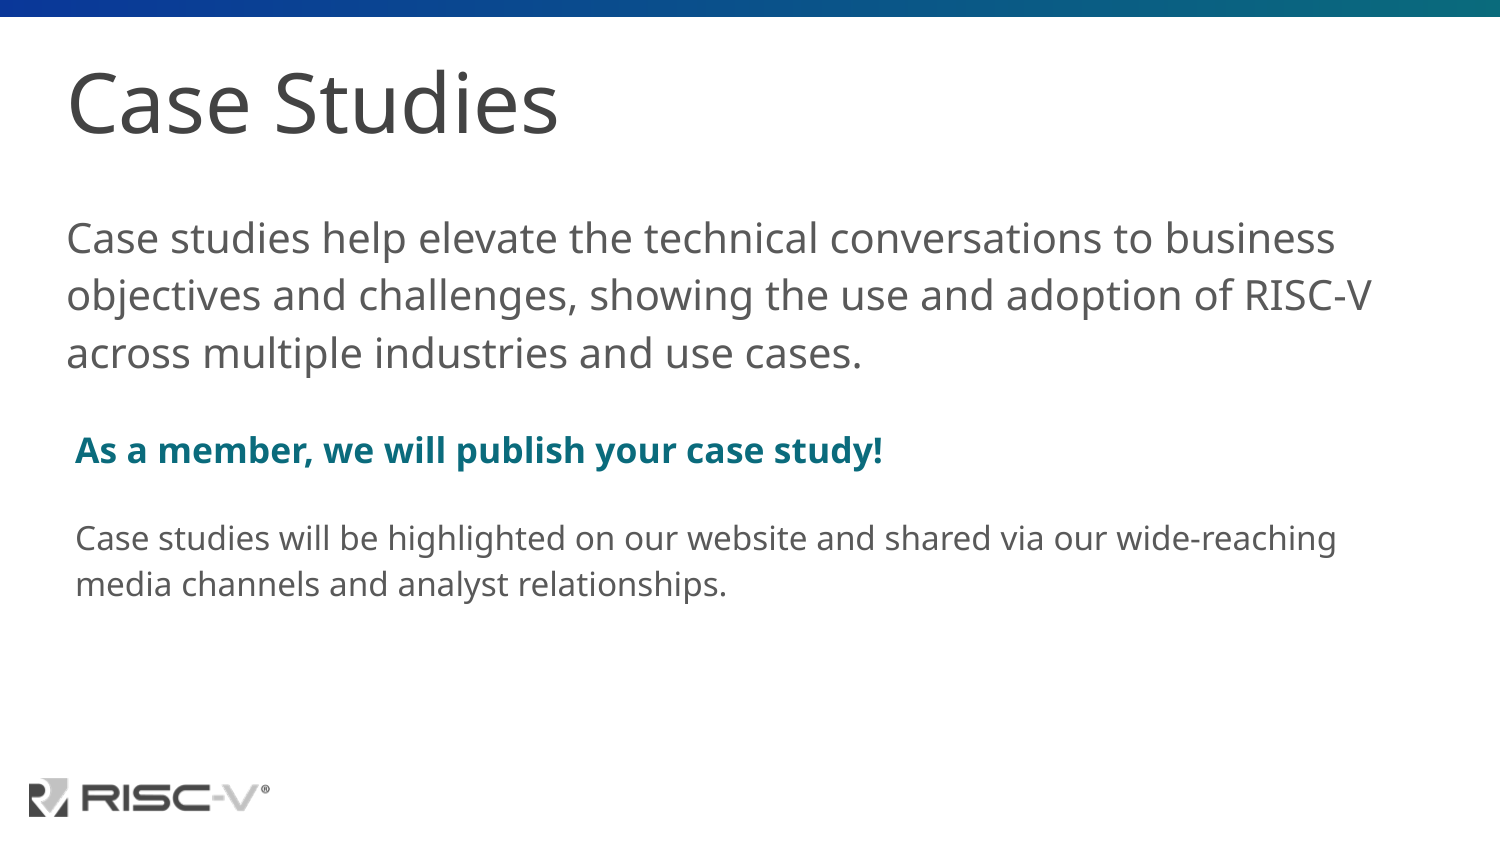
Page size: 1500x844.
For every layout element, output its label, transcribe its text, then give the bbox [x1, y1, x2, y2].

text_box As a member, we will publish your case study! Case studies will be highlighted on our website and shared via our wide-reaching media channels and analyst relationships. [60, 407, 1449, 783]
list Case studies help elevate the technical conversations to business objectives and challenges, showing the use and adoption of RISC-V across multiple industries and use cases. [51, 189, 1449, 388]
picture [29, 778, 270, 817]
title Case Studies [51, 35, 1449, 159]
